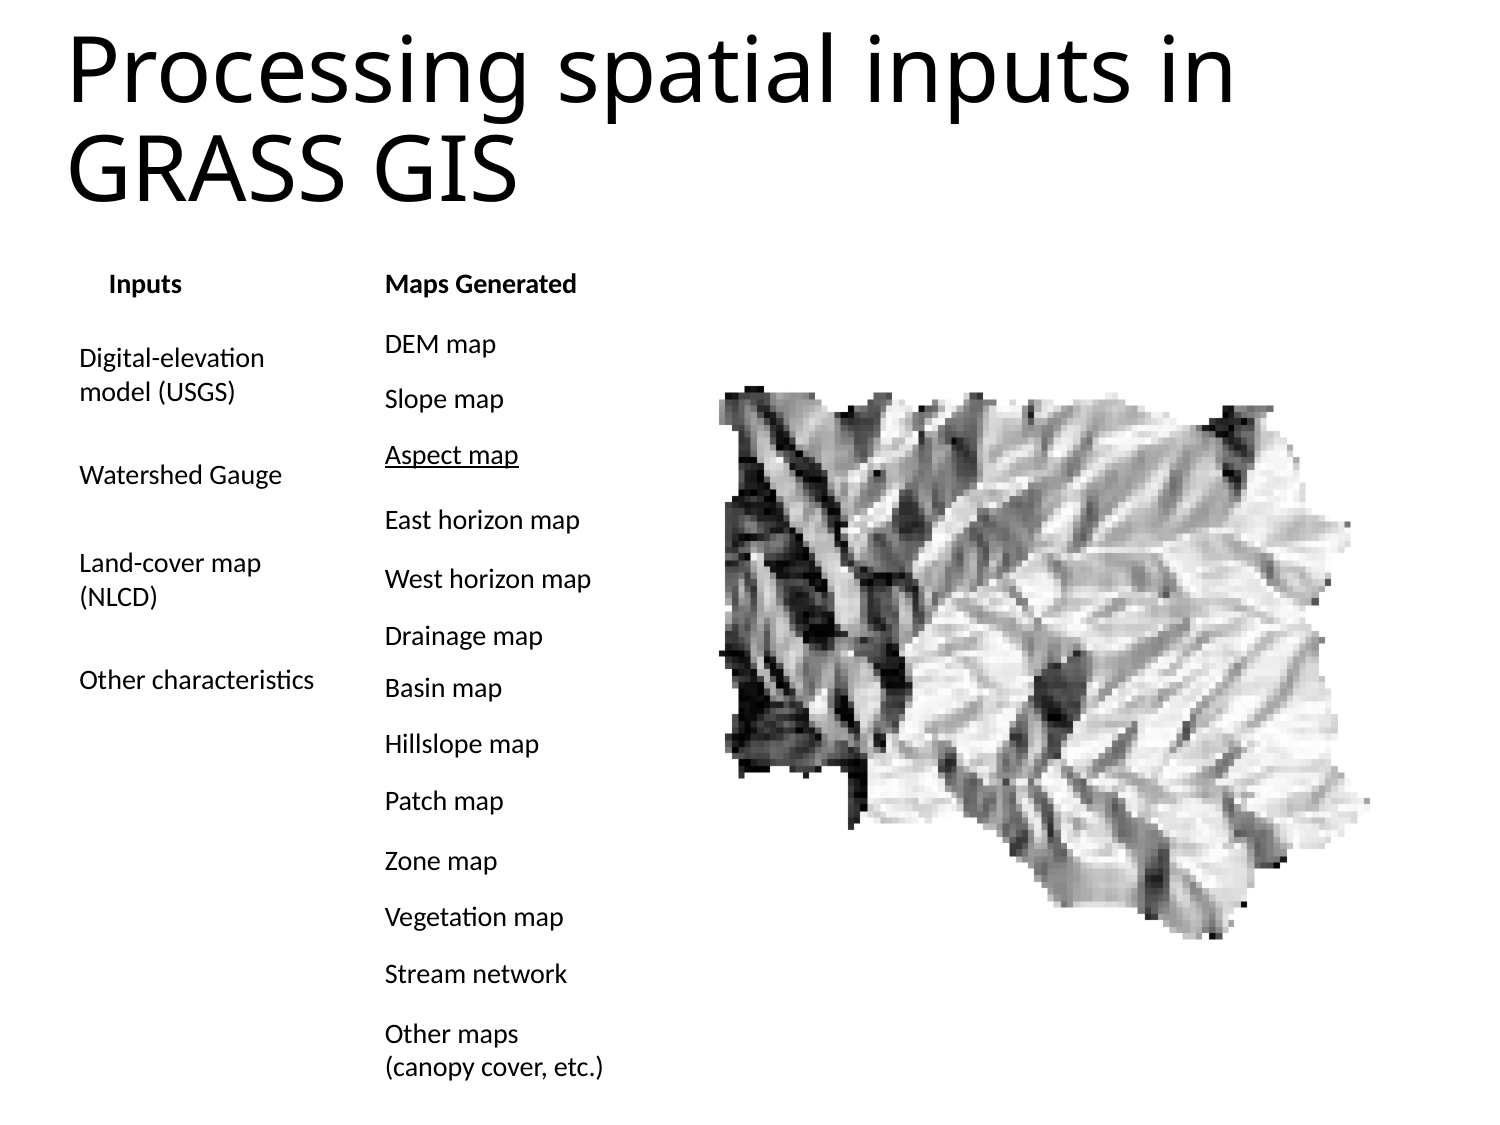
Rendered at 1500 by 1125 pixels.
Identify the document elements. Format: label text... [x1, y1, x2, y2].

picture [647, 348, 1469, 976]
text_box Maps Generated [370, 258, 615, 307]
text_box Drainage map [370, 610, 615, 659]
text_box Inputs [94, 257, 339, 307]
text_box Hillslope map [370, 717, 615, 767]
text_box Vegetation map [370, 890, 615, 940]
text_box Aspect map [370, 428, 615, 478]
text_box Patch map [370, 775, 615, 824]
text_box West horizon map [370, 553, 647, 602]
text_box Stream network [370, 947, 657, 997]
text_box East horizon map [370, 493, 615, 543]
text_box Other maps (canopy cover, etc.) [370, 1007, 657, 1090]
text_box DEM map [370, 317, 615, 367]
text_box Digital-elevation model (USGS) [64, 332, 310, 415]
text_box Other characteristics [64, 653, 339, 703]
text_box Slope map [370, 373, 615, 422]
text_box Basin map [370, 662, 615, 711]
text_box Watershed Gauge [64, 448, 310, 498]
title Processing spatial inputs in GRASS GIS [50, 20, 1484, 225]
text_box Zone map [370, 835, 615, 884]
text_box Land-cover map (NLCD) [64, 536, 310, 620]
